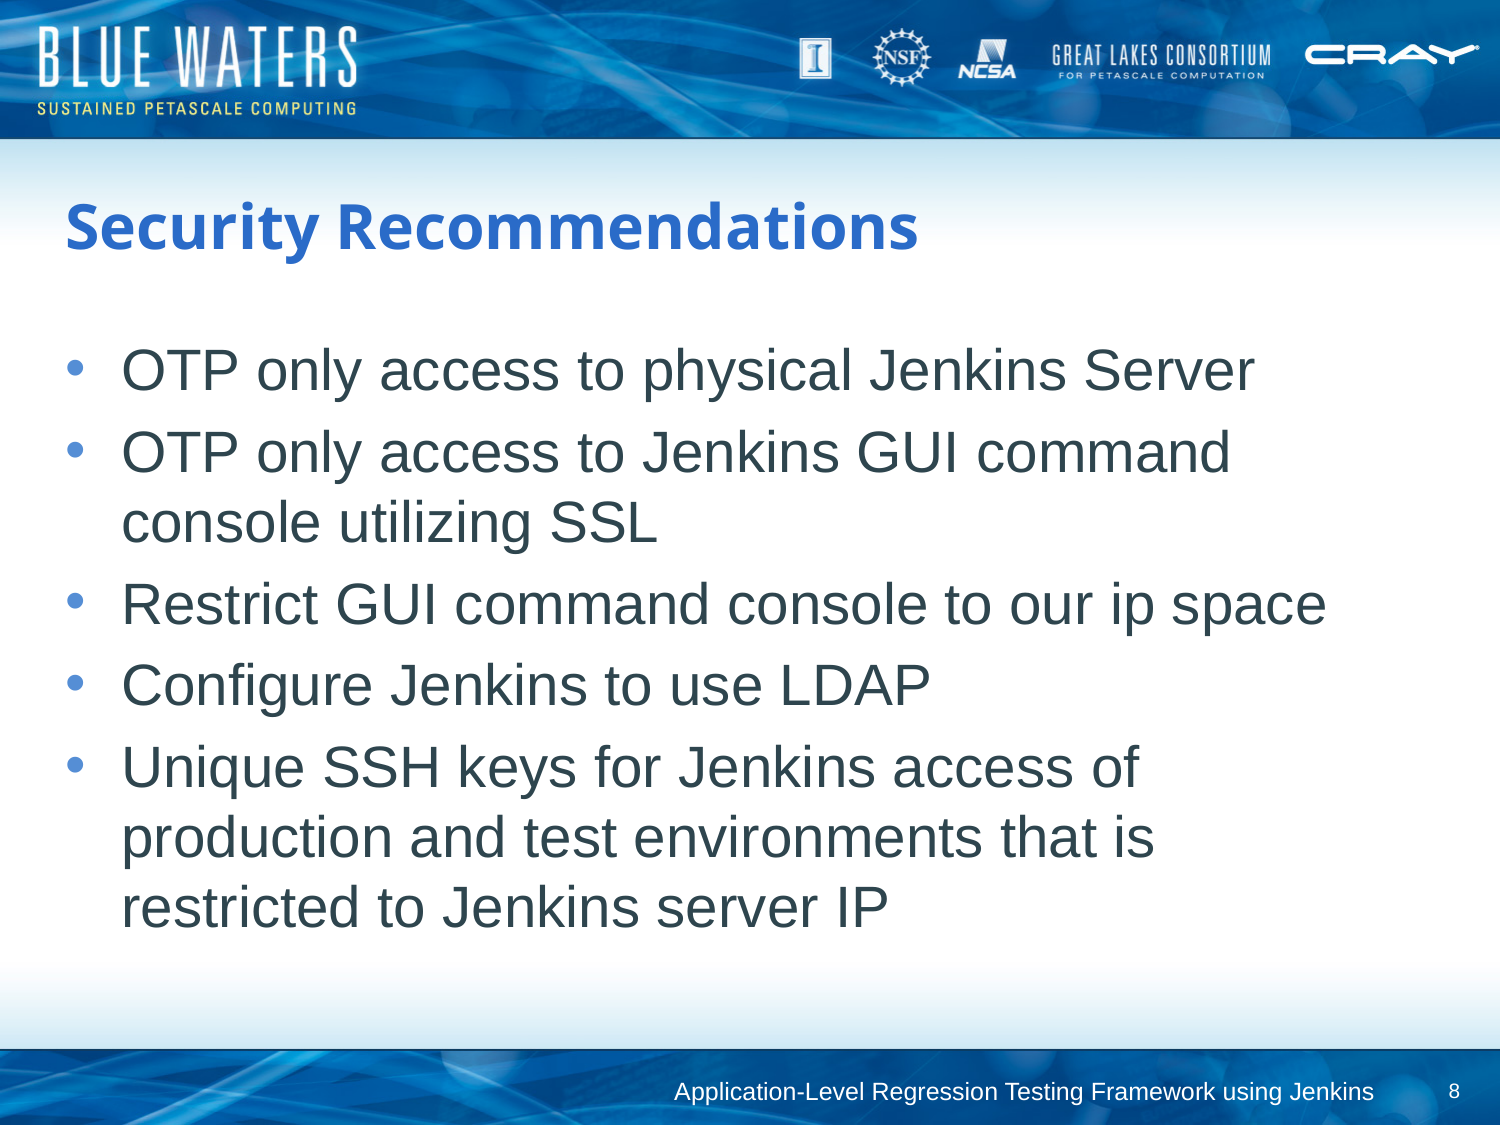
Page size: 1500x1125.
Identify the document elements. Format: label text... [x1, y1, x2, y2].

title Security Recommendations [50, 162, 1425, 288]
picture [0, 0, 1500, 1125]
footer Application-Level Regression Testing Framework using Jenkins [650, 1067, 1400, 1113]
slide_number 8 [1400, 1067, 1475, 1113]
list OTP only access to physical Jenkins Server OTP only access to Jenkins GUI command console utilizing SSL Restrict GUI command console to our ip space Configure Jenkins to use LDAP Unique SSH keys for Jenkins access of production and test environments that is restricted to Jenkins server IP [50, 324, 1425, 1013]
